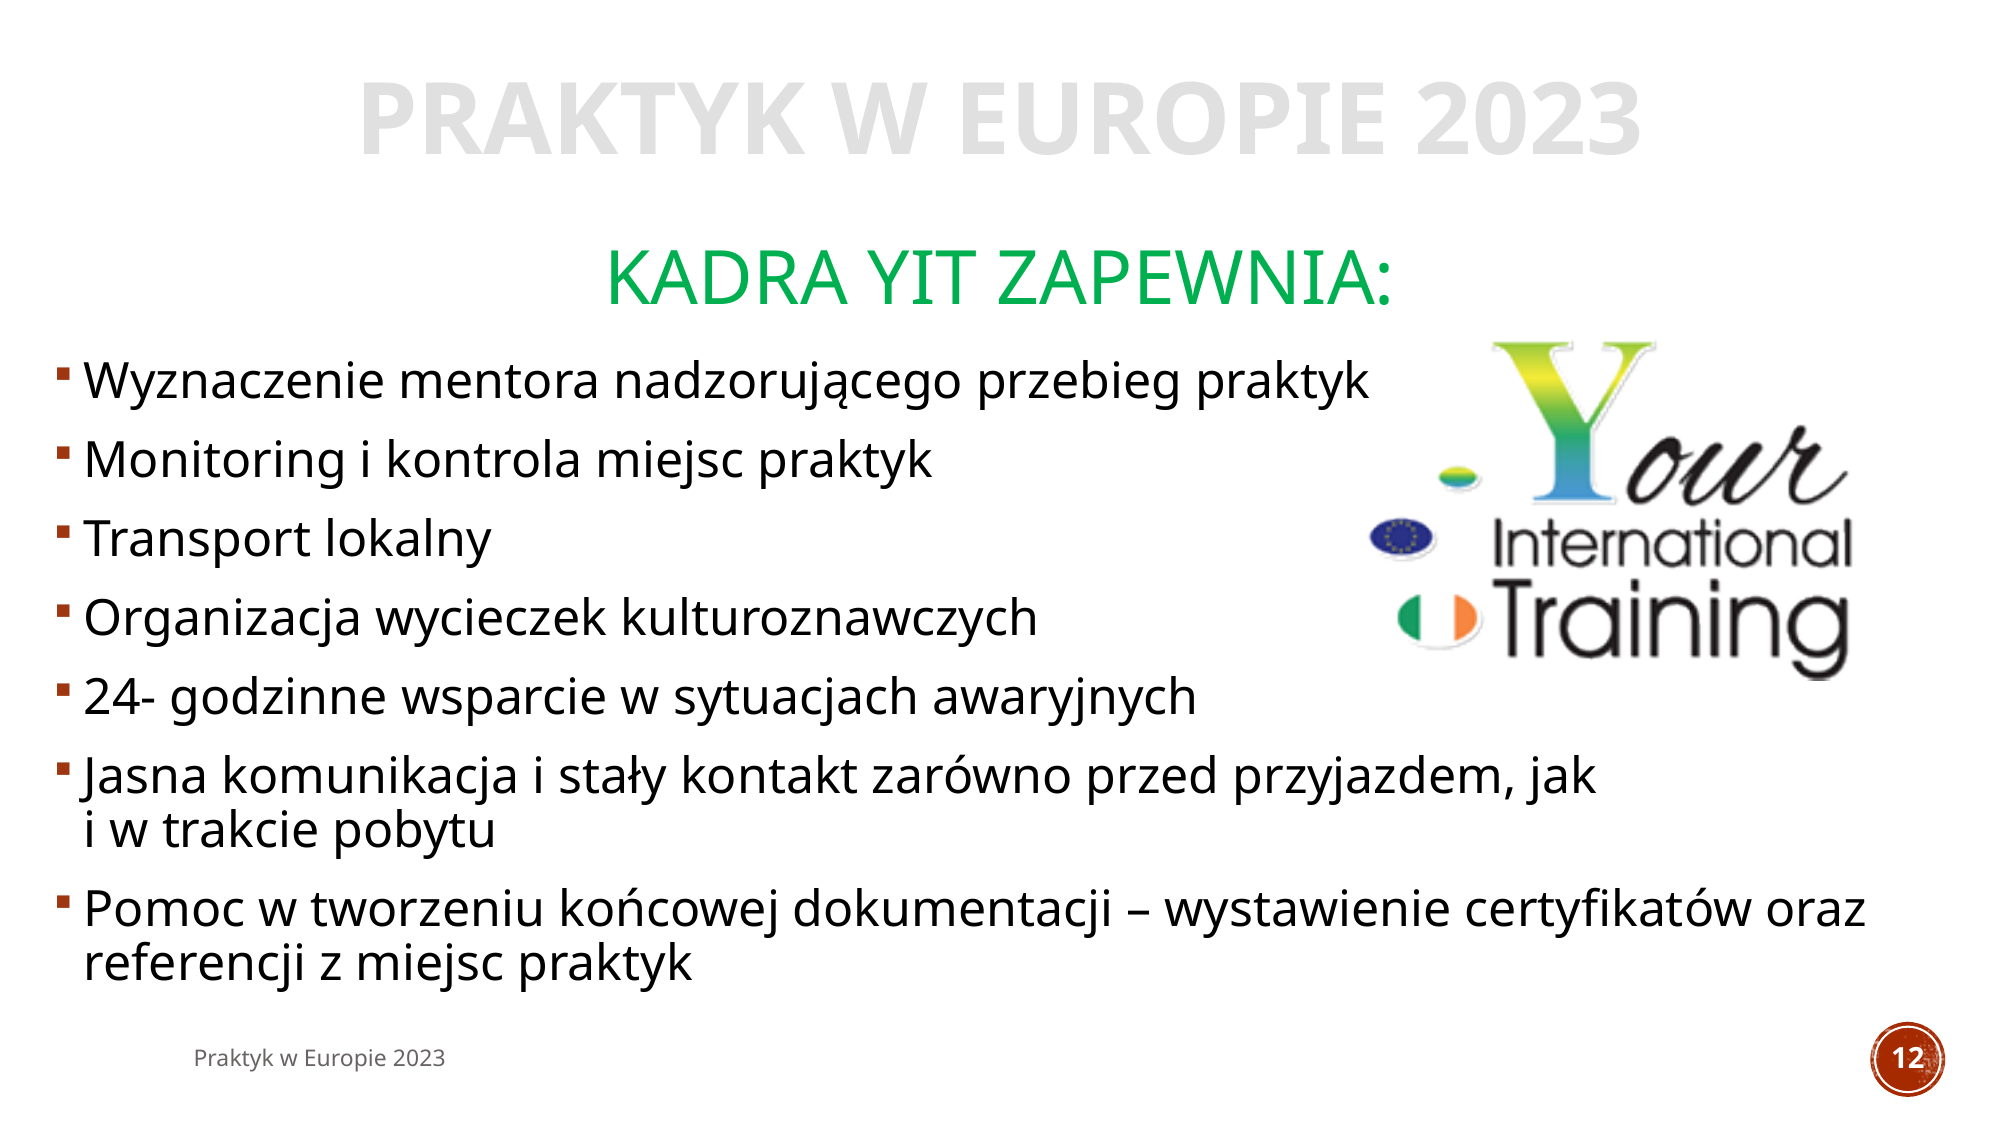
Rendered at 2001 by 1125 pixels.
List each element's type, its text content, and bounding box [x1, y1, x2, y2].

text_box Kadra YIT ZAPEWNIA: [174, 205, 1825, 357]
picture [1366, 337, 1856, 681]
text_box PRAKTYK W EUROPIE 2023 [0, 39, 2000, 205]
footer Praktyk w Europie 2023 [178, 1028, 1217, 1089]
slide_number 12 [1855, 1028, 1961, 1089]
list Wyznaczenie mentora nadzorującego przebieg praktyk Monitoring i kontrola miejsc praktyk Transport lokalny Organizacja wycieczek kulturoznawczych 24- godzinne wsparcie w sytuacjach awaryjnych Jasna komunikacja i stały kontakt zarówno przed przyjazdem, jak i w trakcie pobytu Pomoc w tworzeniu końcowej dokumentacji – wystawienie certyfikatów oraz referencji z miejsc praktyk [38, 347, 1961, 1013]
